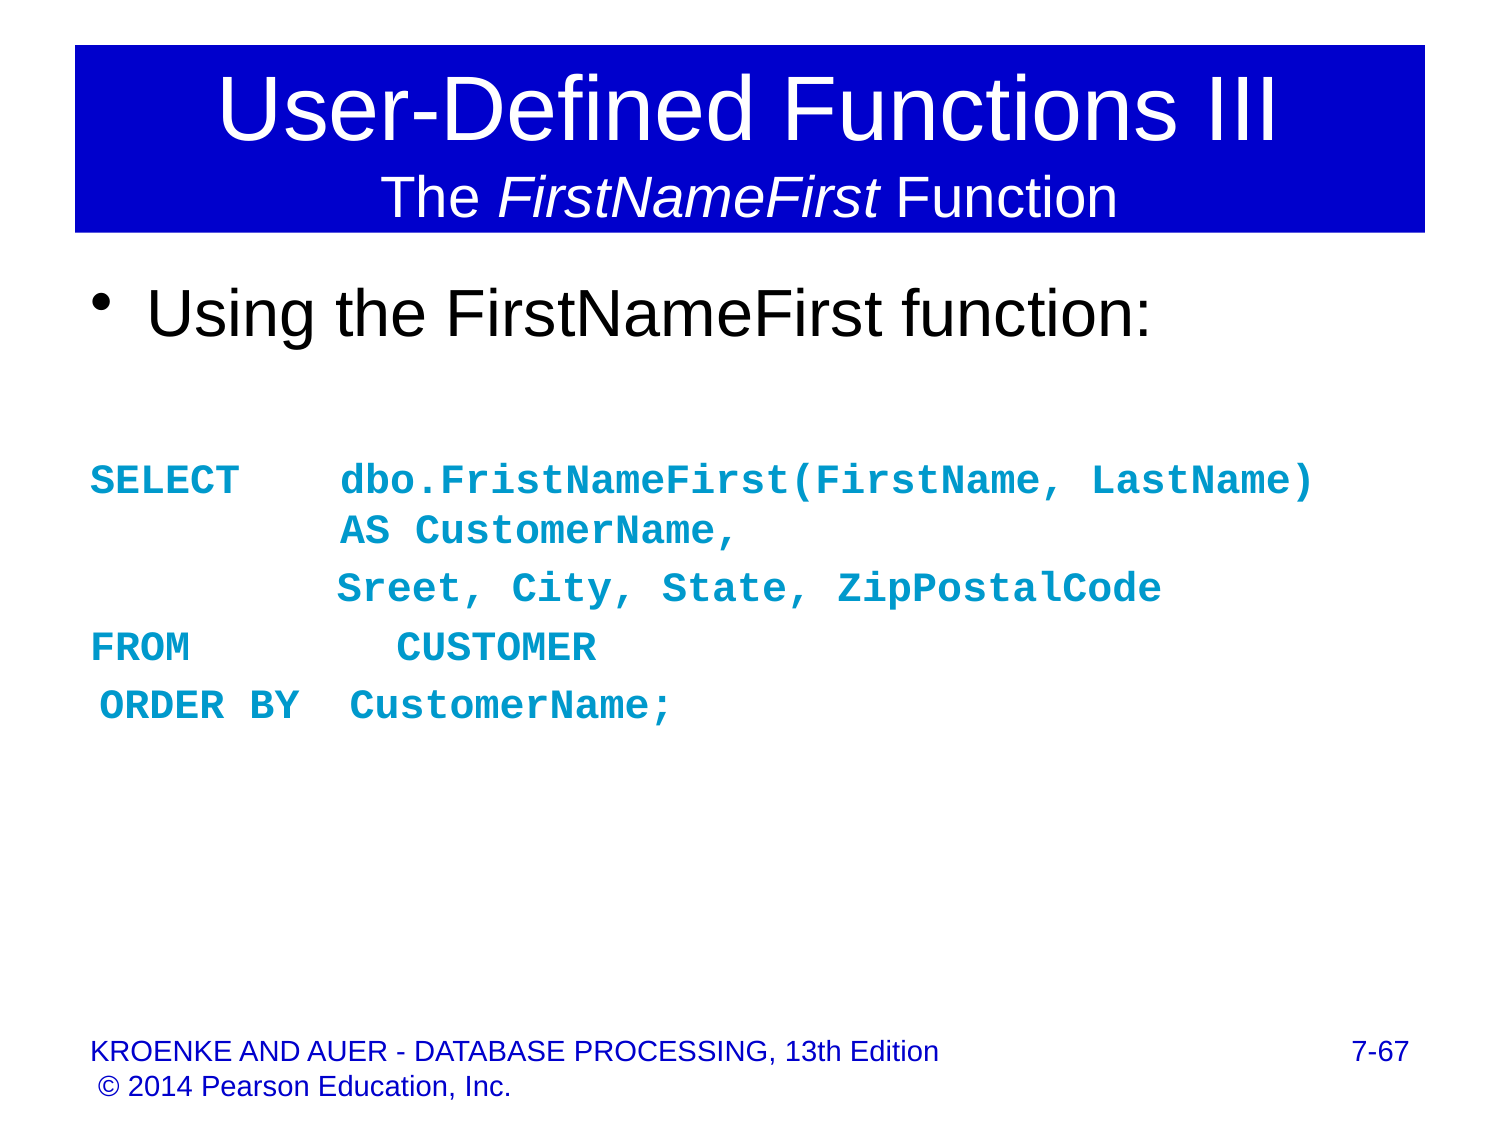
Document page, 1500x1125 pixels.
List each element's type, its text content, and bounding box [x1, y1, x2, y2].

title User-Defined Functions III The FirstNameFirst Function [75, 45, 1425, 233]
list Using the FirstNameFirst function: SELECT dbo.FristNameFirst(FirstName, LastName) AS CustomerName, Sreet, City, State, ZipPostalCode FROM CUSTOMER ORDER BY CustomerName; [75, 262, 1425, 1005]
footer KROENKE AND AUER - DATABASE PROCESSING, 13th Edition © 2014 Pearson Education, Inc. [74, 1024, 963, 1104]
slide_number 7-67 [1074, 1024, 1426, 1103]
